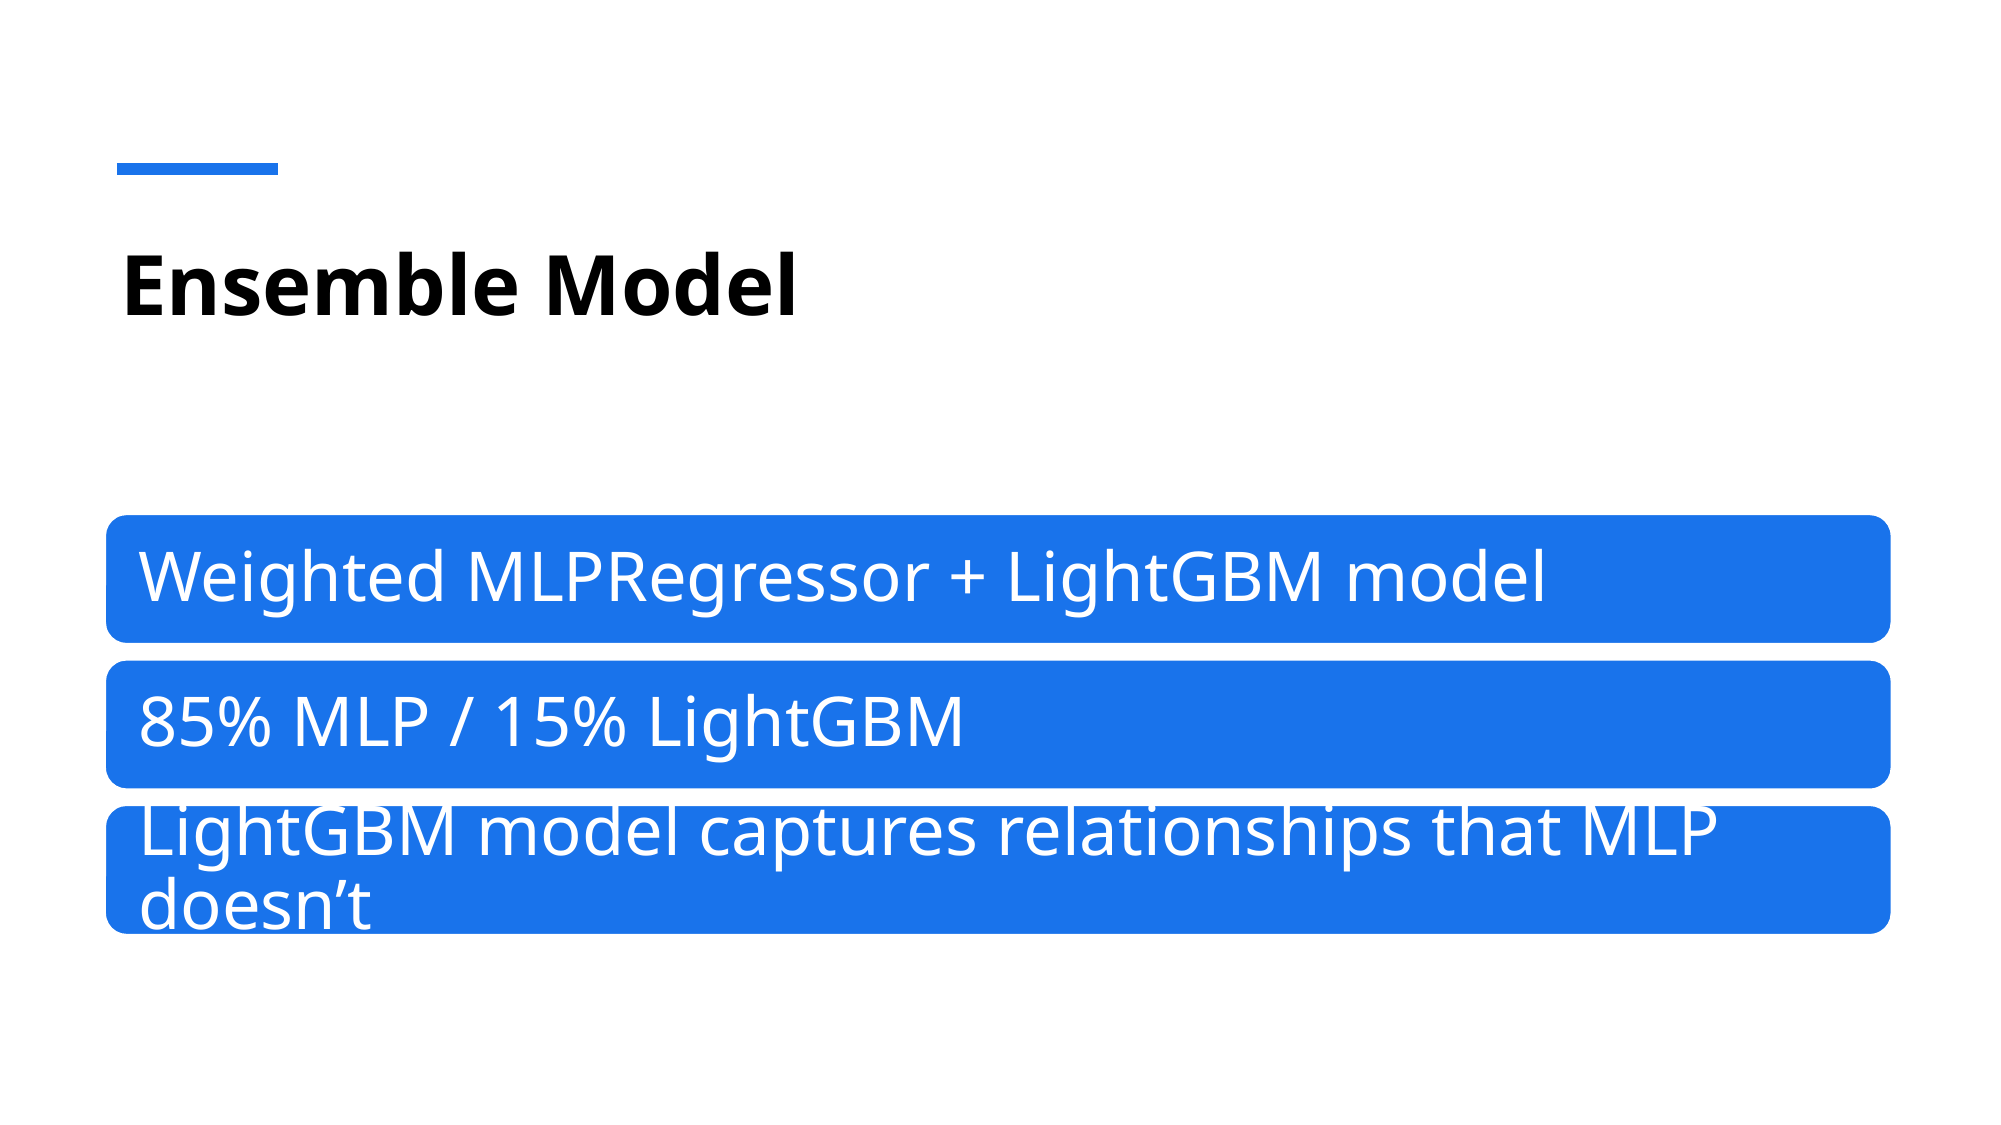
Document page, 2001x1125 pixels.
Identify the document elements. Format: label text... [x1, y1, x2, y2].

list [104, 431, 1892, 1017]
title Ensemble Model [105, 224, 1892, 405]
